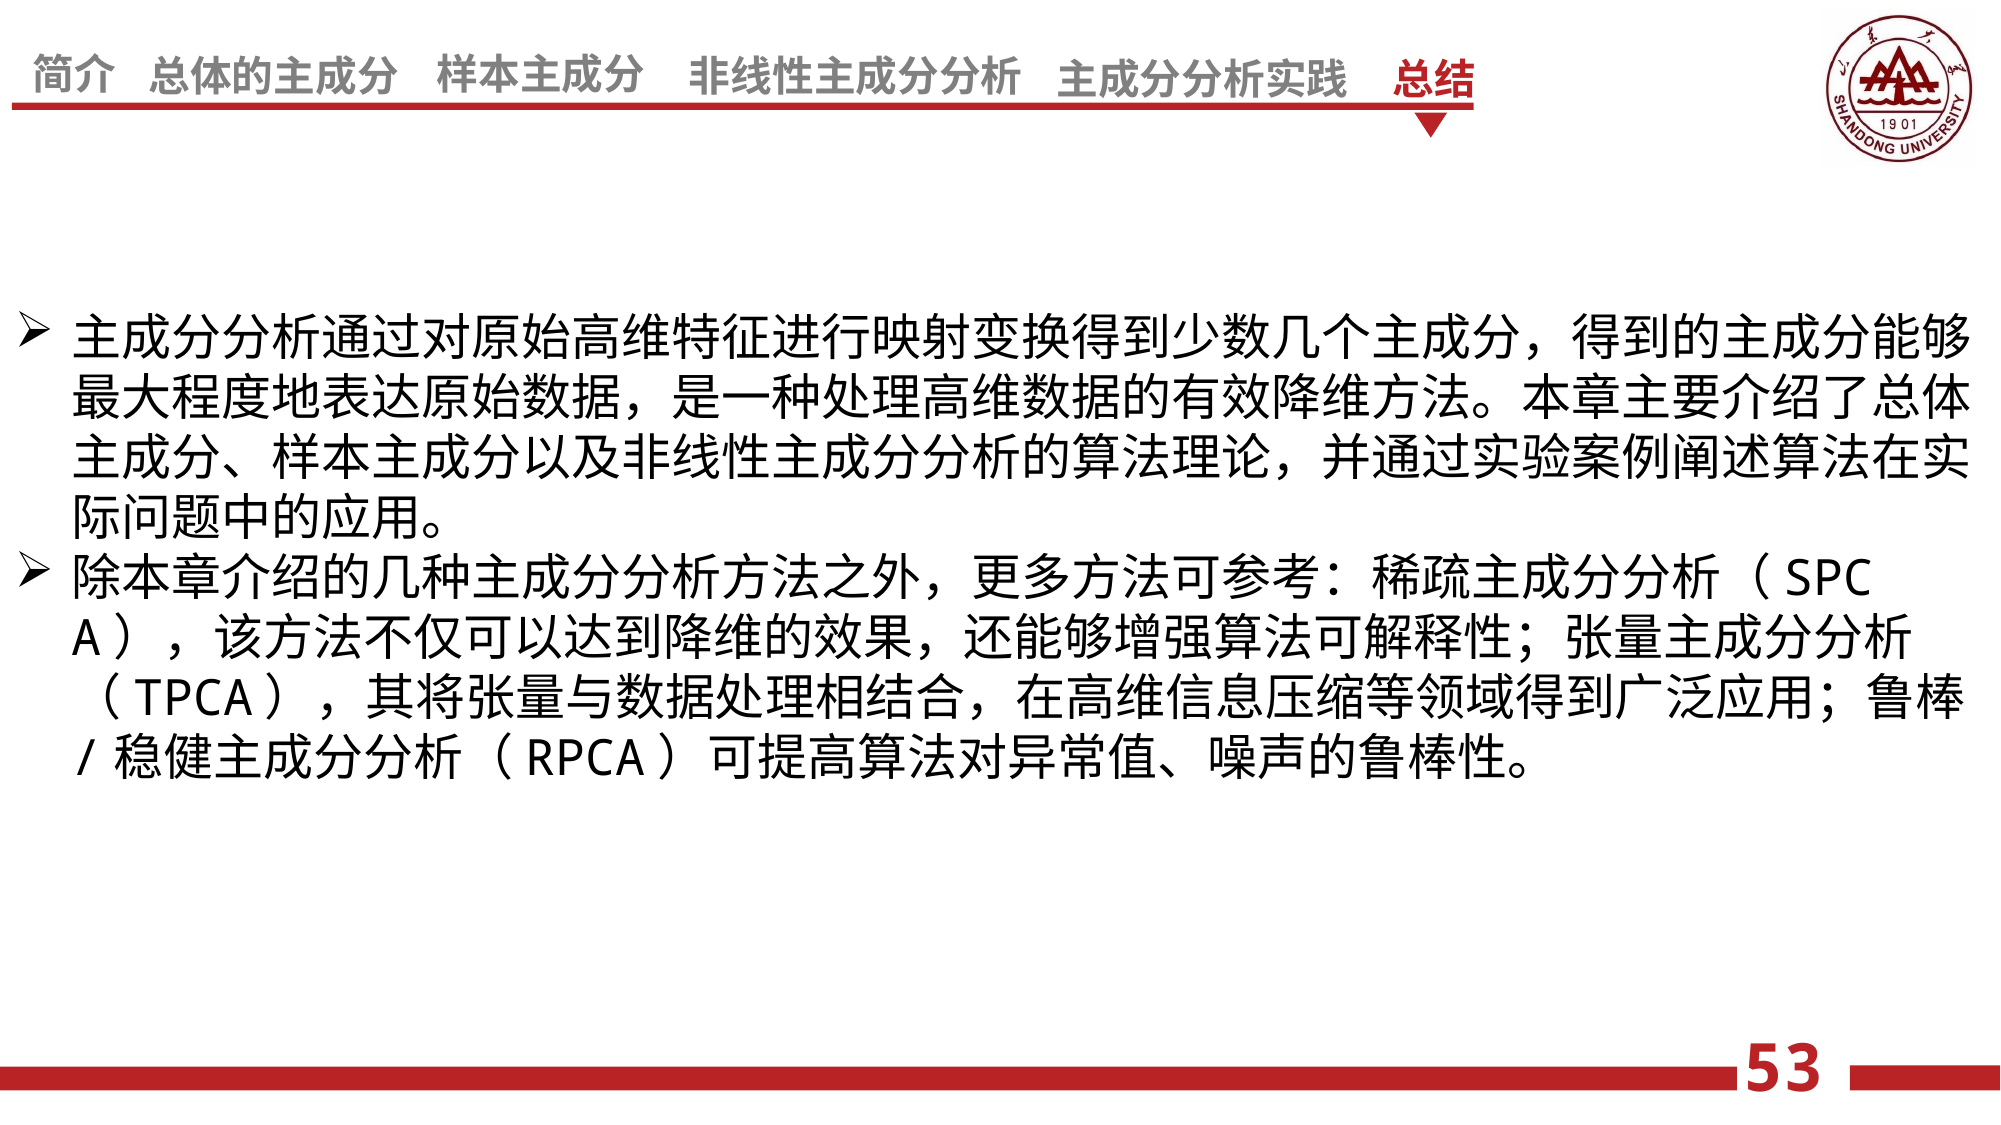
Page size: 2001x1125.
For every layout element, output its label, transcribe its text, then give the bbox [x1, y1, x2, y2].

picture [1820, 9, 1977, 167]
text_box 主成分分析通过对原始高维特征进行映射变换得到少数几个主成分，得到的主成分能够最大程度地表达原始数据，是一种处理高维数据的有效降维方法。本章主要介绍了总体主成分、样本主成分以及非线性主成分分析的算法理论，并通过实验案例阐述算法在实际问题中的应用。 除本章介绍的几种主成分分析方法之外，更多方法可参考：稀疏主成分分析（SPCA），该方法不仅可以达到降维的效果，还能够增强算法可解释性；张量主成分分析（TPCA），其将张量与数据处理相结合，在高维信息压缩等领域得到广泛应用；鲁棒/稳健主成分分析（RPCA）可提高算法对异常值、噪声的鲁棒性。 [0, 297, 2000, 793]
